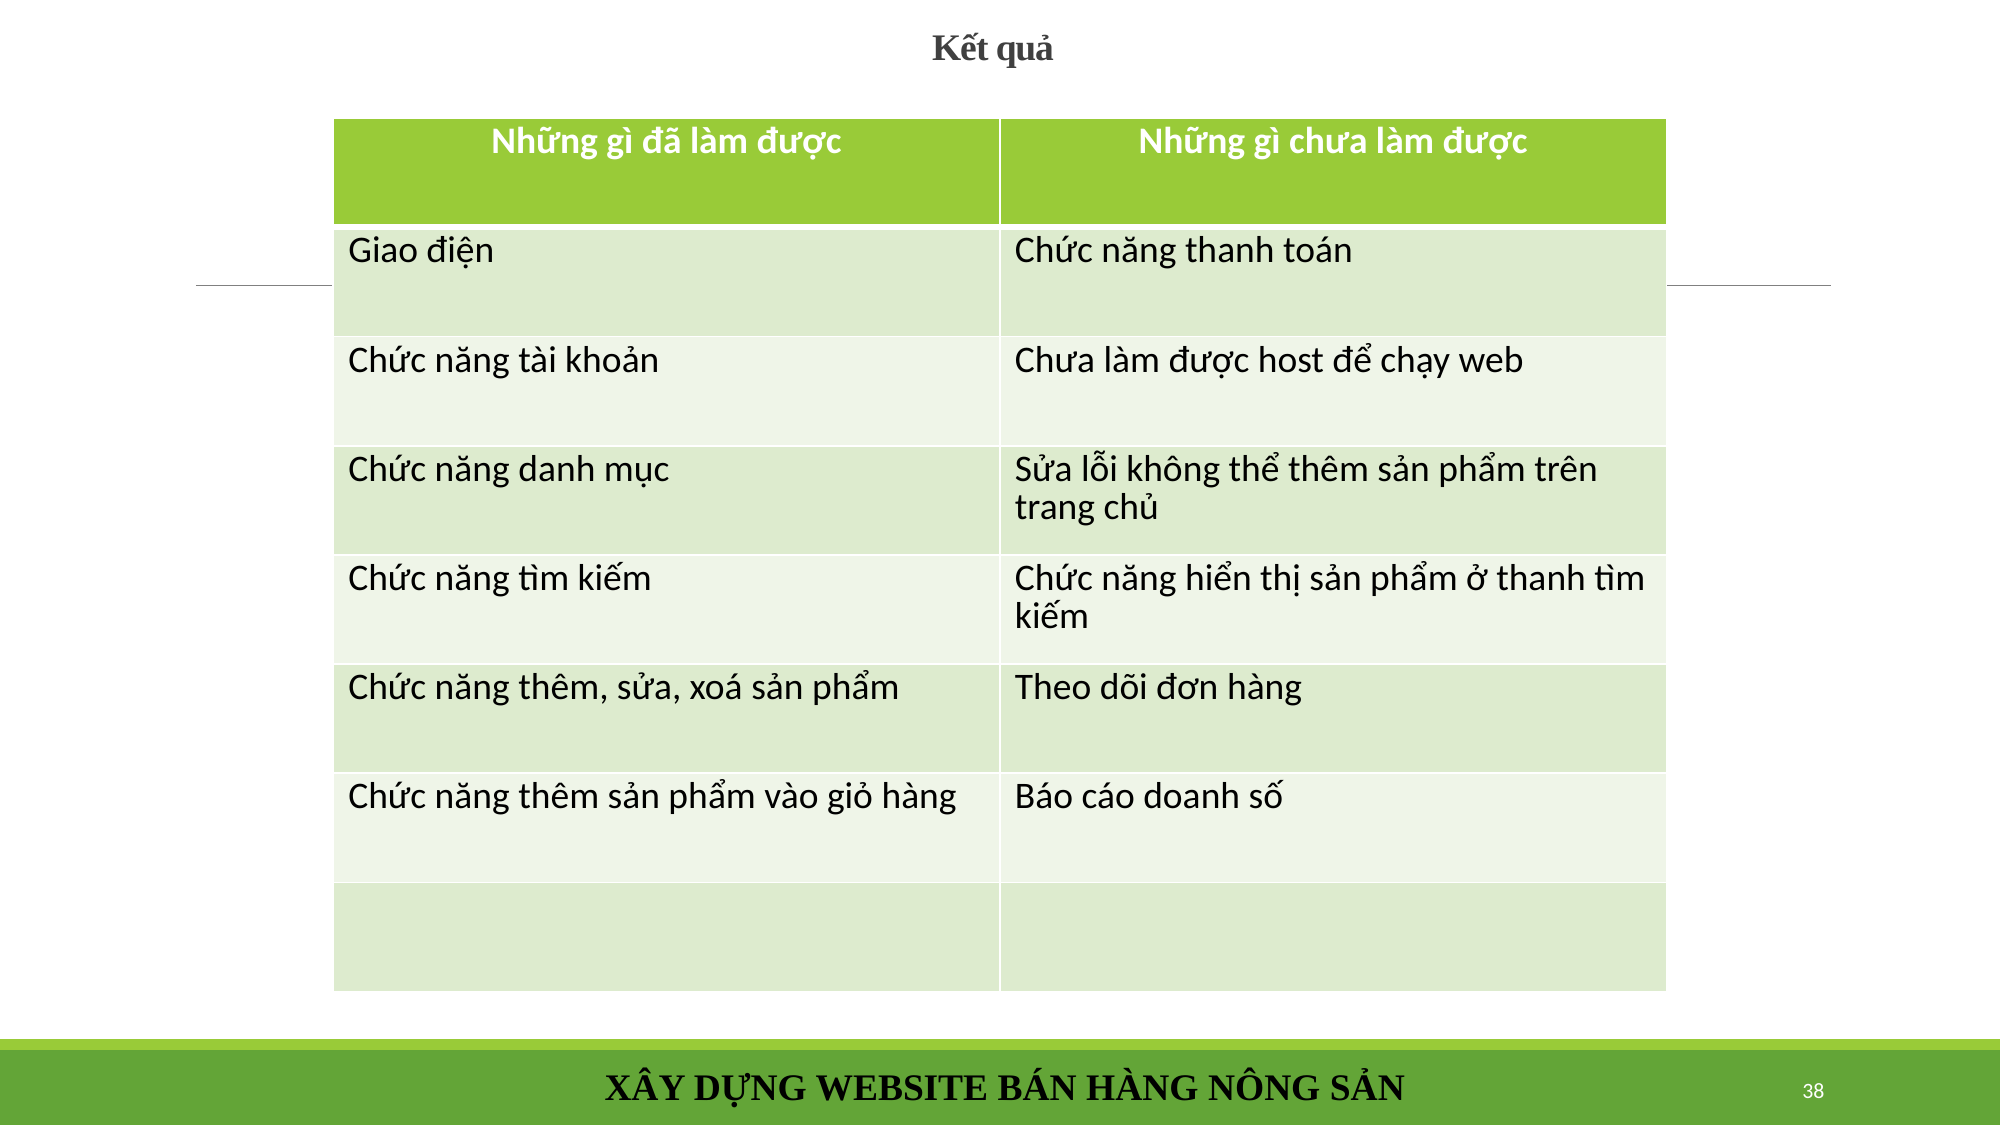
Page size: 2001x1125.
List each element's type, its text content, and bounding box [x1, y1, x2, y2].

table_cell [334, 883, 999, 991]
table_cell Giao điện [334, 230, 999, 336]
table_cell Theo dõi đơn hàng [1001, 665, 1666, 772]
table_cell Sửa lỗi không thể thêm sản phẩm trên trang chủ [1001, 447, 1666, 554]
table_cell [1001, 883, 1666, 991]
table_cell Chức năng hiển thị sản phẩm ở thanh tìm kiếm [1001, 556, 1666, 663]
table_cell Chưa làm được host để chạy web [1001, 337, 1666, 445]
text_box XÂY DỰNG WEBSITE BÁN HÀNG NÔNG SẢN [589, 1055, 1421, 1125]
table_cell Chức năng thanh toán [1001, 230, 1666, 336]
table_cell Báo cáo doanh số [1001, 774, 1666, 882]
table_header Những gì đã làm được [334, 119, 999, 224]
table_cell Chức năng thêm sản phẩm vào giỏ hàng [334, 774, 999, 882]
table_cell Chức năng danh mục [334, 447, 999, 554]
table_cell Chức năng tài khoản [334, 337, 999, 445]
slide_number 38 [1624, 1059, 1840, 1120]
title Kết quả [843, 20, 1144, 76]
table_header Những gì chưa làm được [1001, 119, 1666, 224]
table_cell Chức năng thêm, sửa, xoá sản phẩm [334, 665, 999, 772]
table_cell Chức năng tìm kiếm [334, 556, 999, 663]
